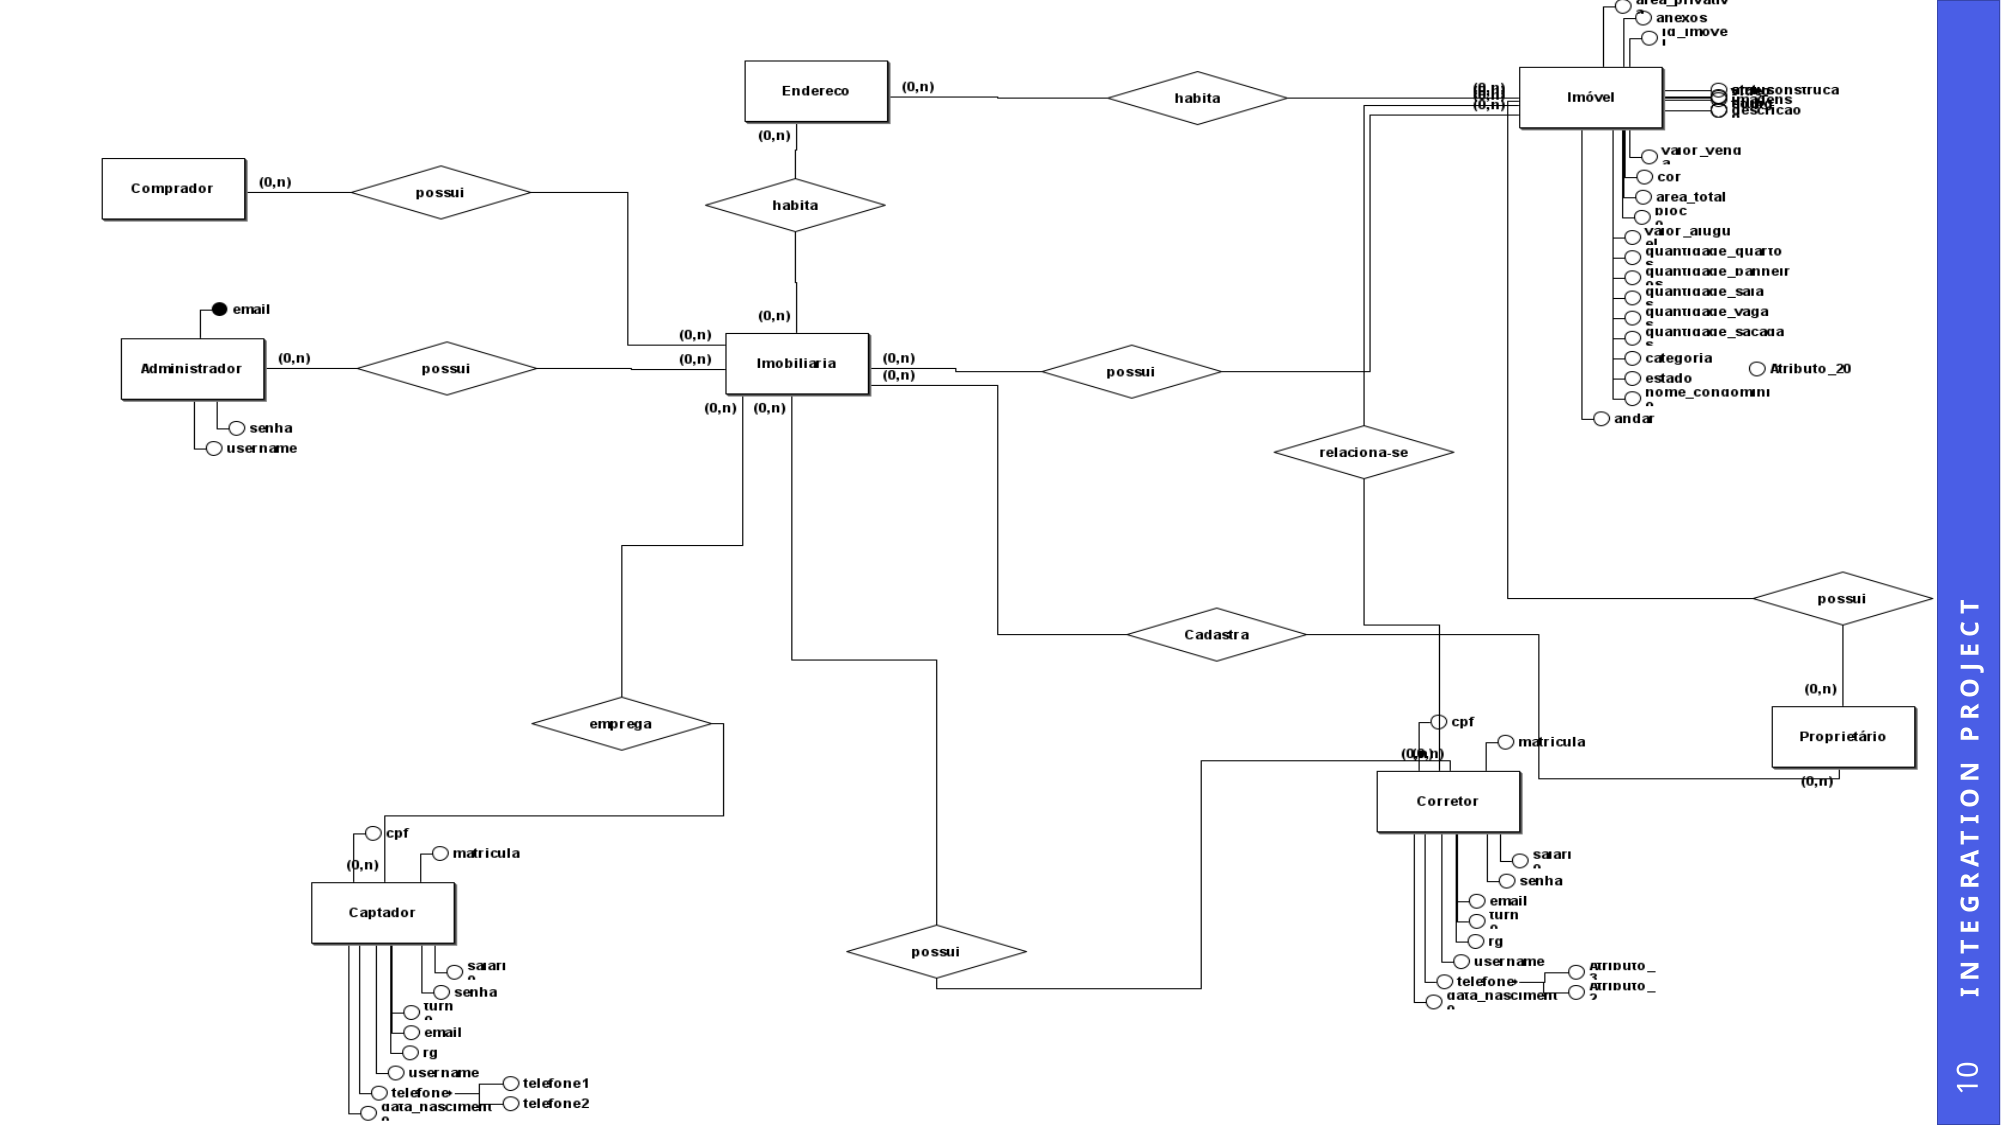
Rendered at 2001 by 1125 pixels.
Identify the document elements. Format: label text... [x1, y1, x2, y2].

slide_number 10 [1937, 1032, 2000, 1125]
footer Integration Project [1937, 0, 2000, 1032]
picture [0, 0, 1937, 1125]
